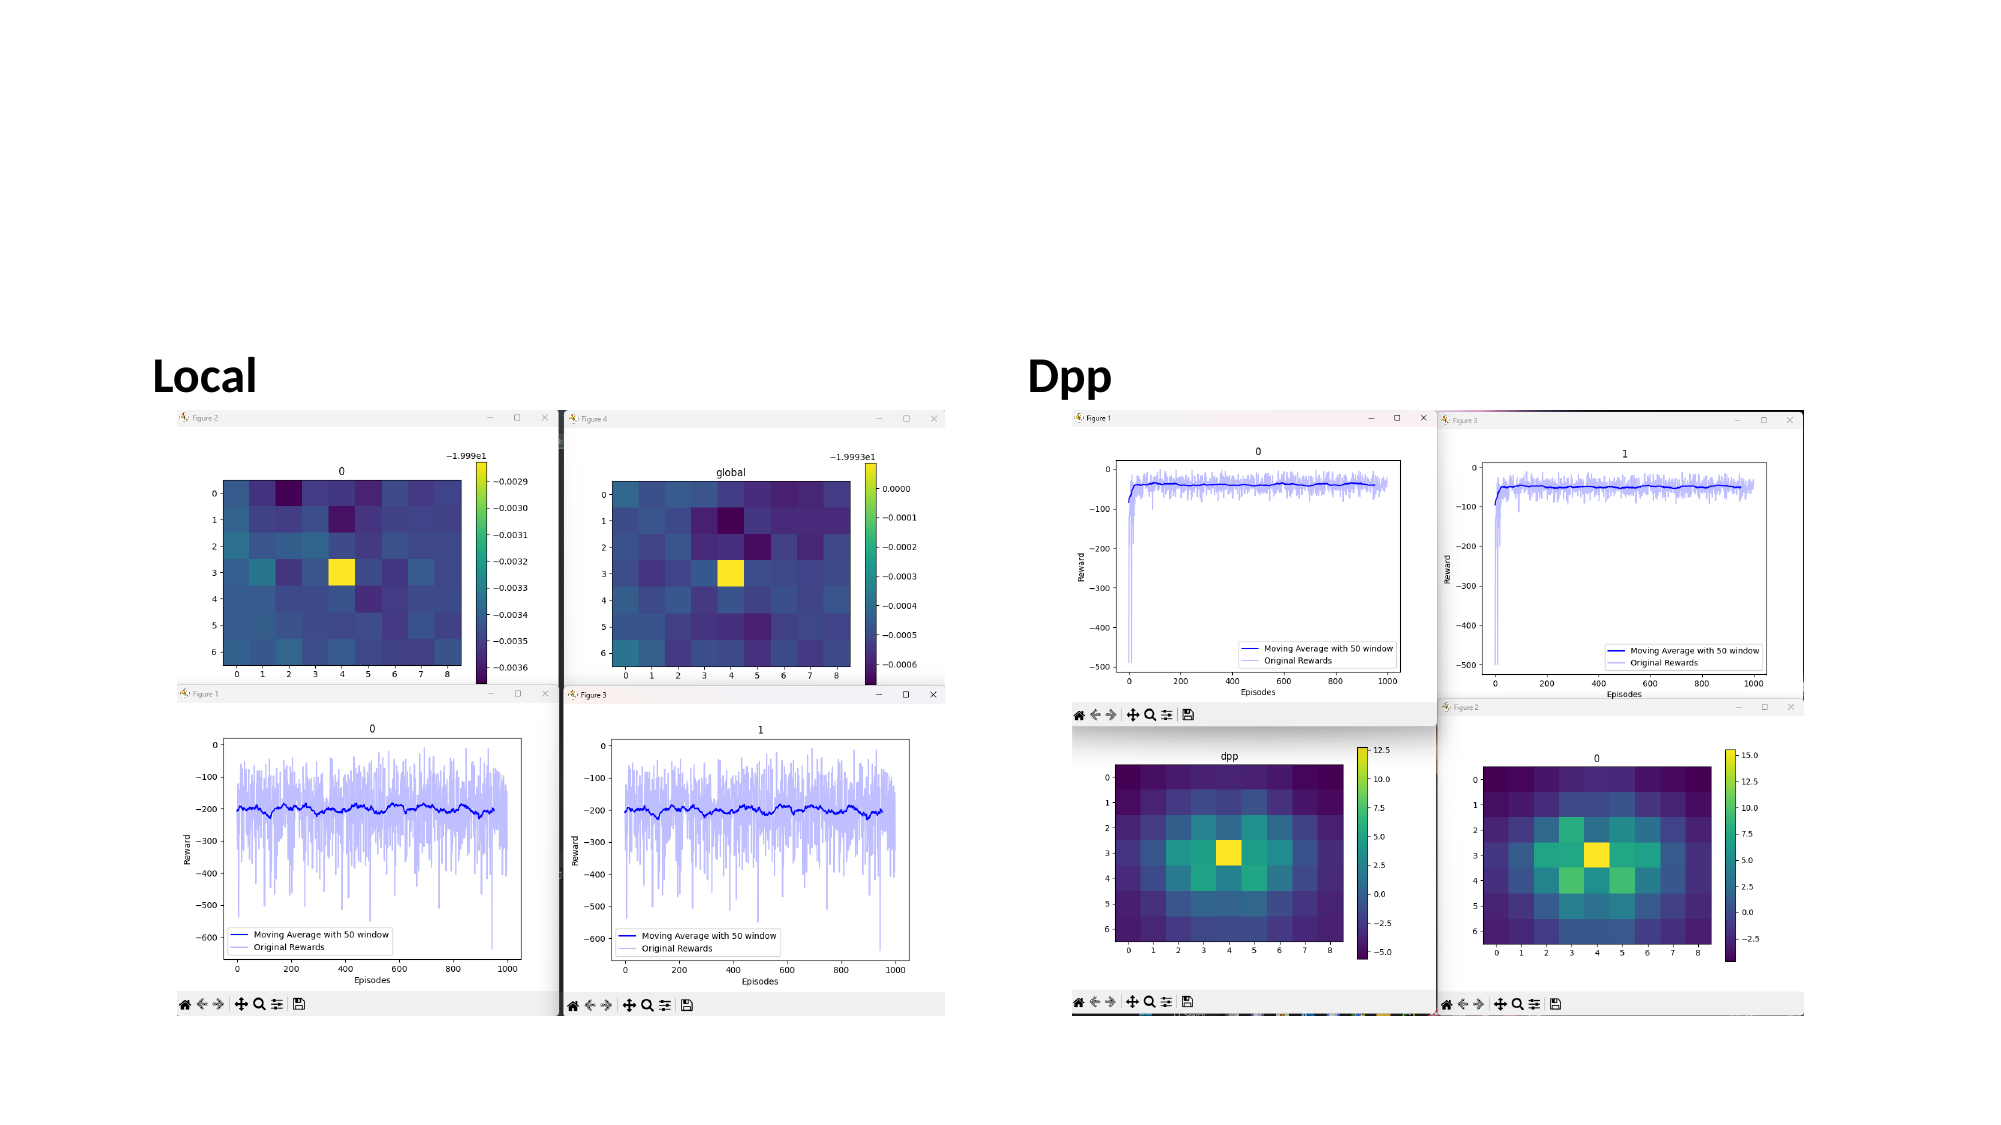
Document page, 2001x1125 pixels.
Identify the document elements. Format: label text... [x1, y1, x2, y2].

list Dpp [1012, 275, 1863, 411]
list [177, 410, 945, 1016]
list Local [137, 275, 984, 411]
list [1072, 410, 1804, 1016]
